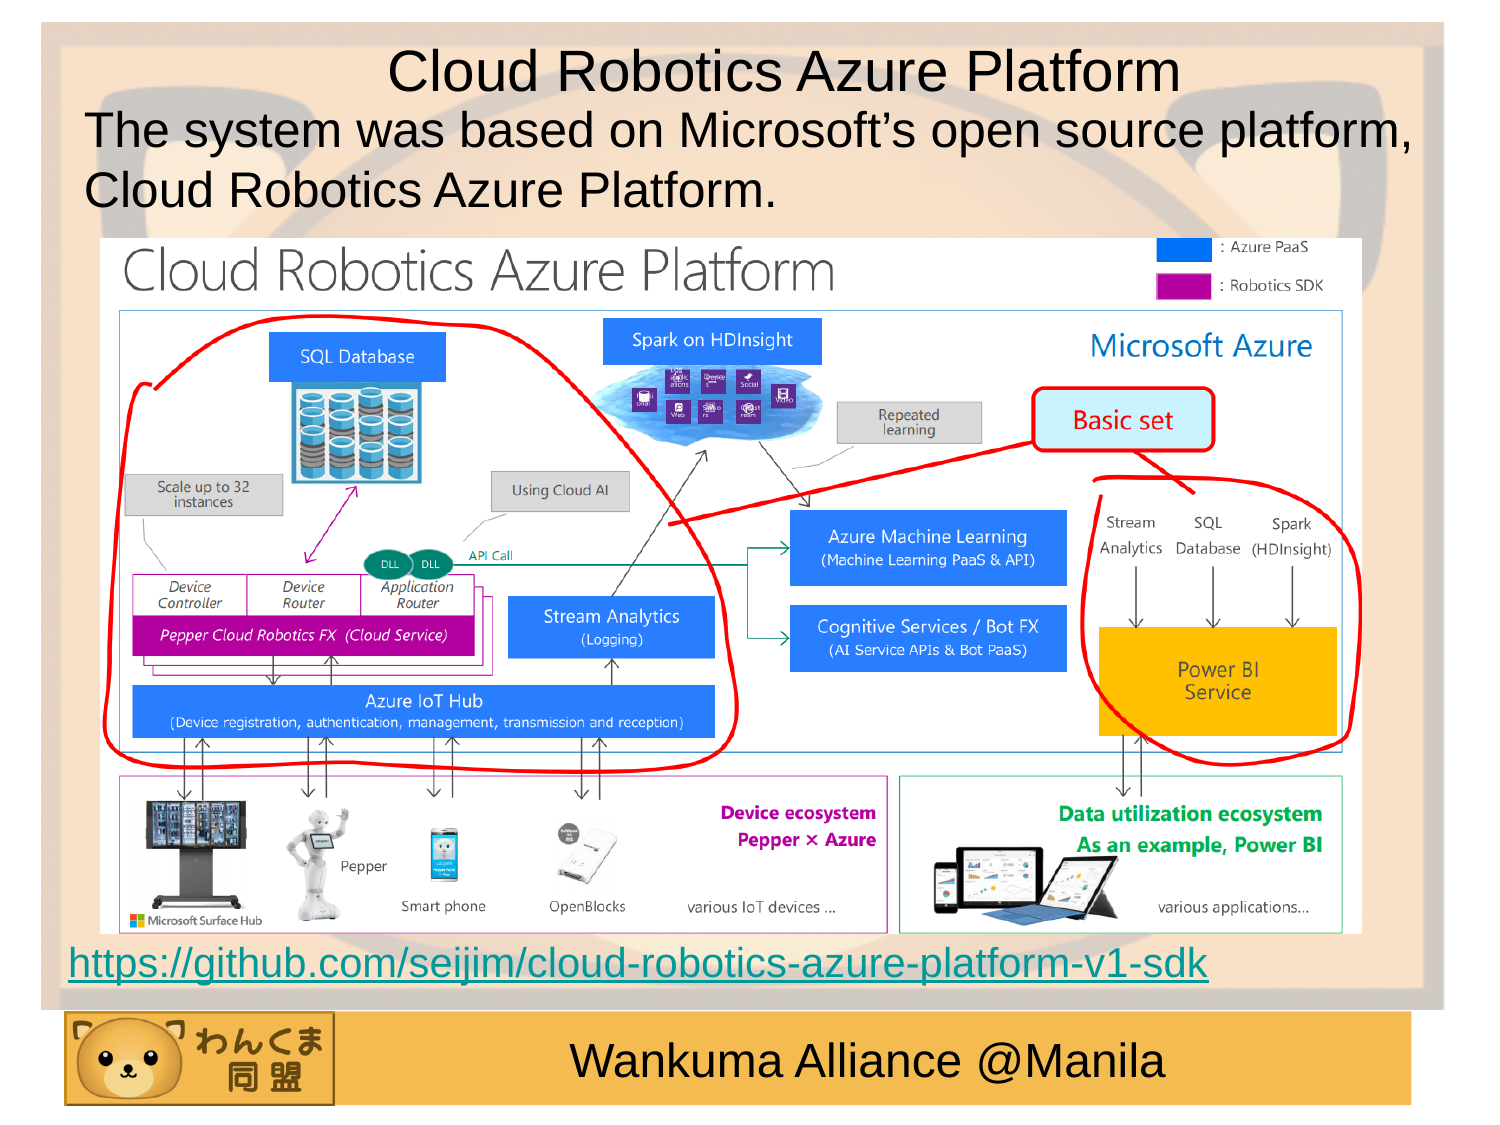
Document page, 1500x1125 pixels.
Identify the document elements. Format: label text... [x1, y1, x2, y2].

picture [64, 1017, 335, 1106]
text_box The system was based on Microsoft’s open source platform, Cloud Robotics Azure Platform. [68, 89, 1459, 214]
picture [41, 22, 1447, 1010]
text_box https://github.com/seijim/cloud-robotics-azure-platform-v1-sdk [53, 928, 1500, 1017]
text_box Cloud Robotics Azure Platform [348, 25, 1223, 89]
